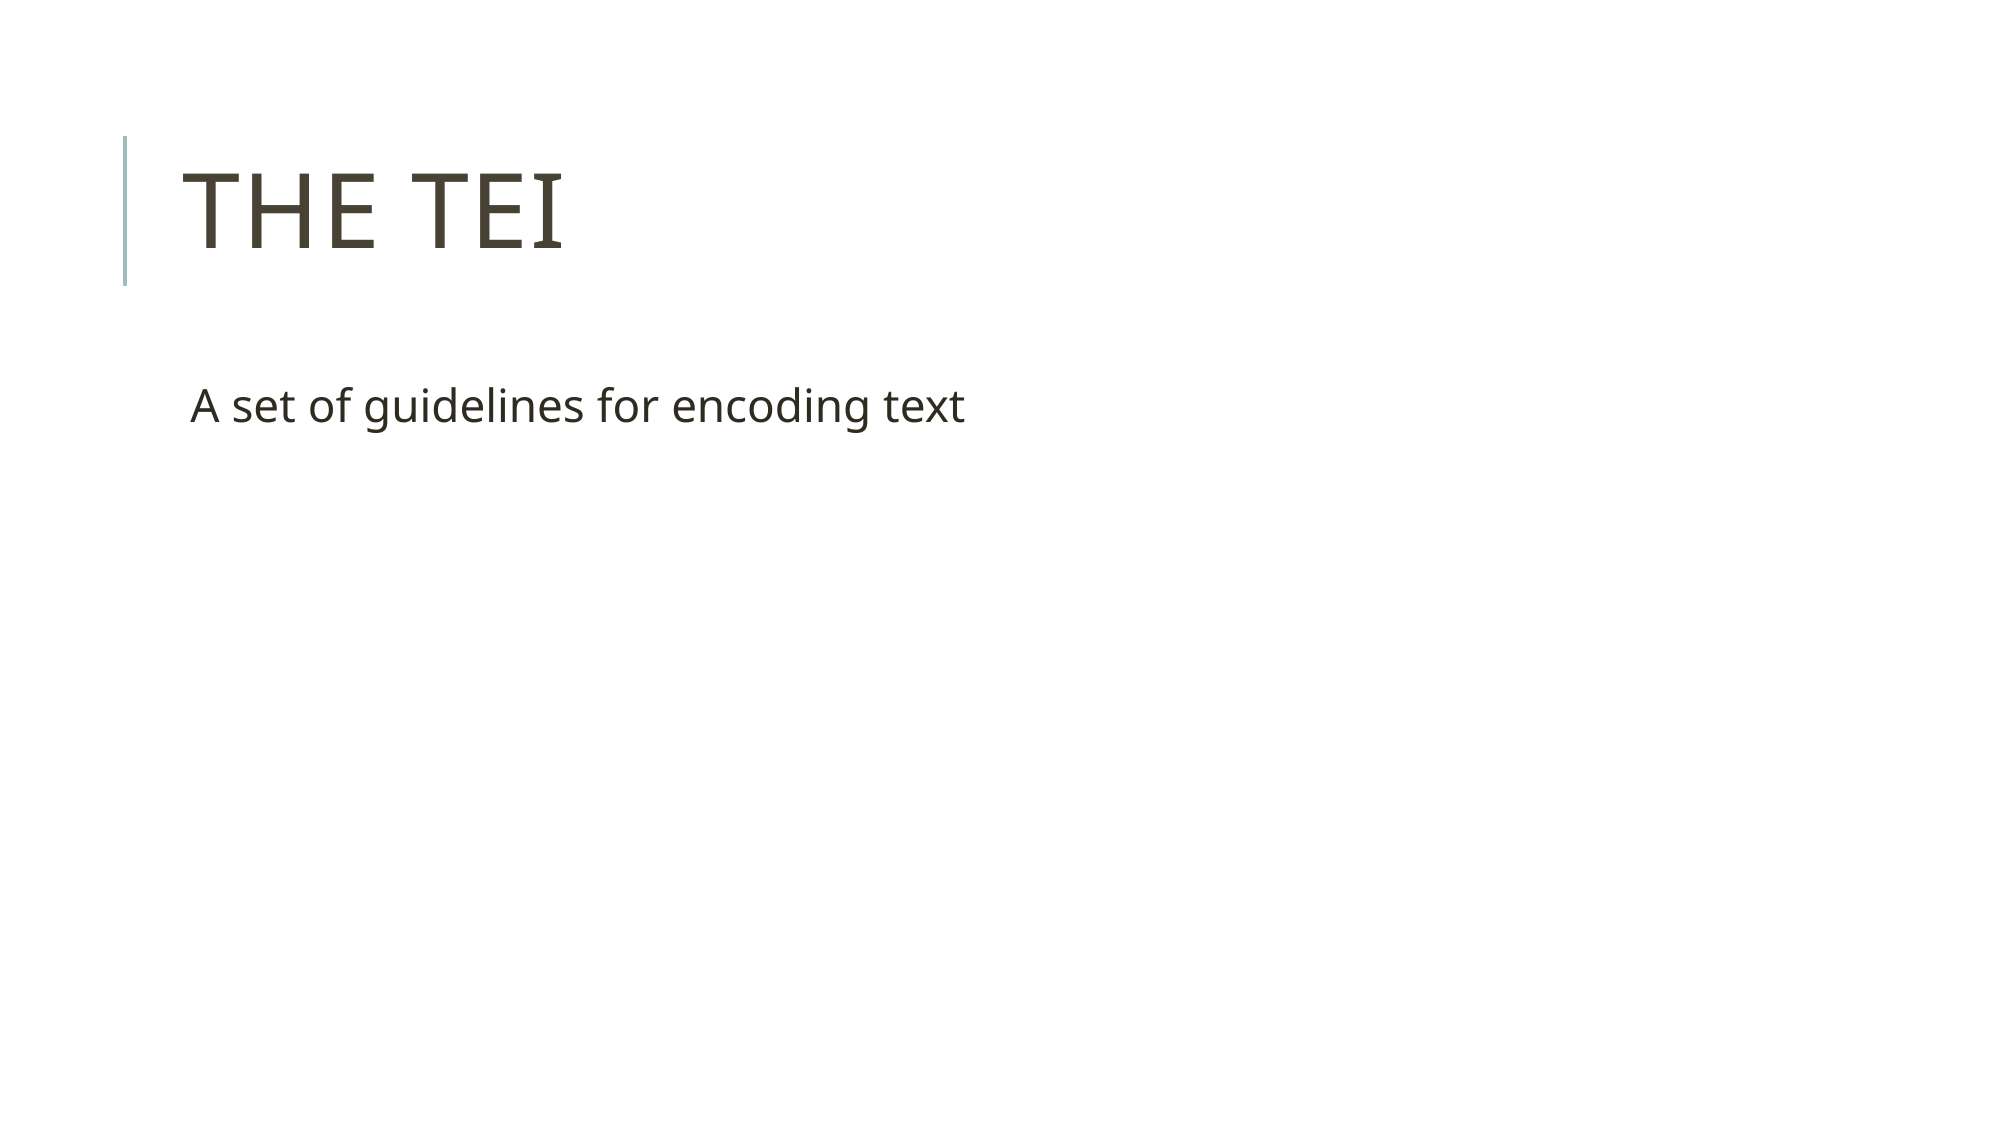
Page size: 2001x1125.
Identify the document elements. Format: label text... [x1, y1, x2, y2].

list A set of guidelines for encoding text [168, 375, 1763, 1035]
title The TEI [168, 96, 1763, 342]
